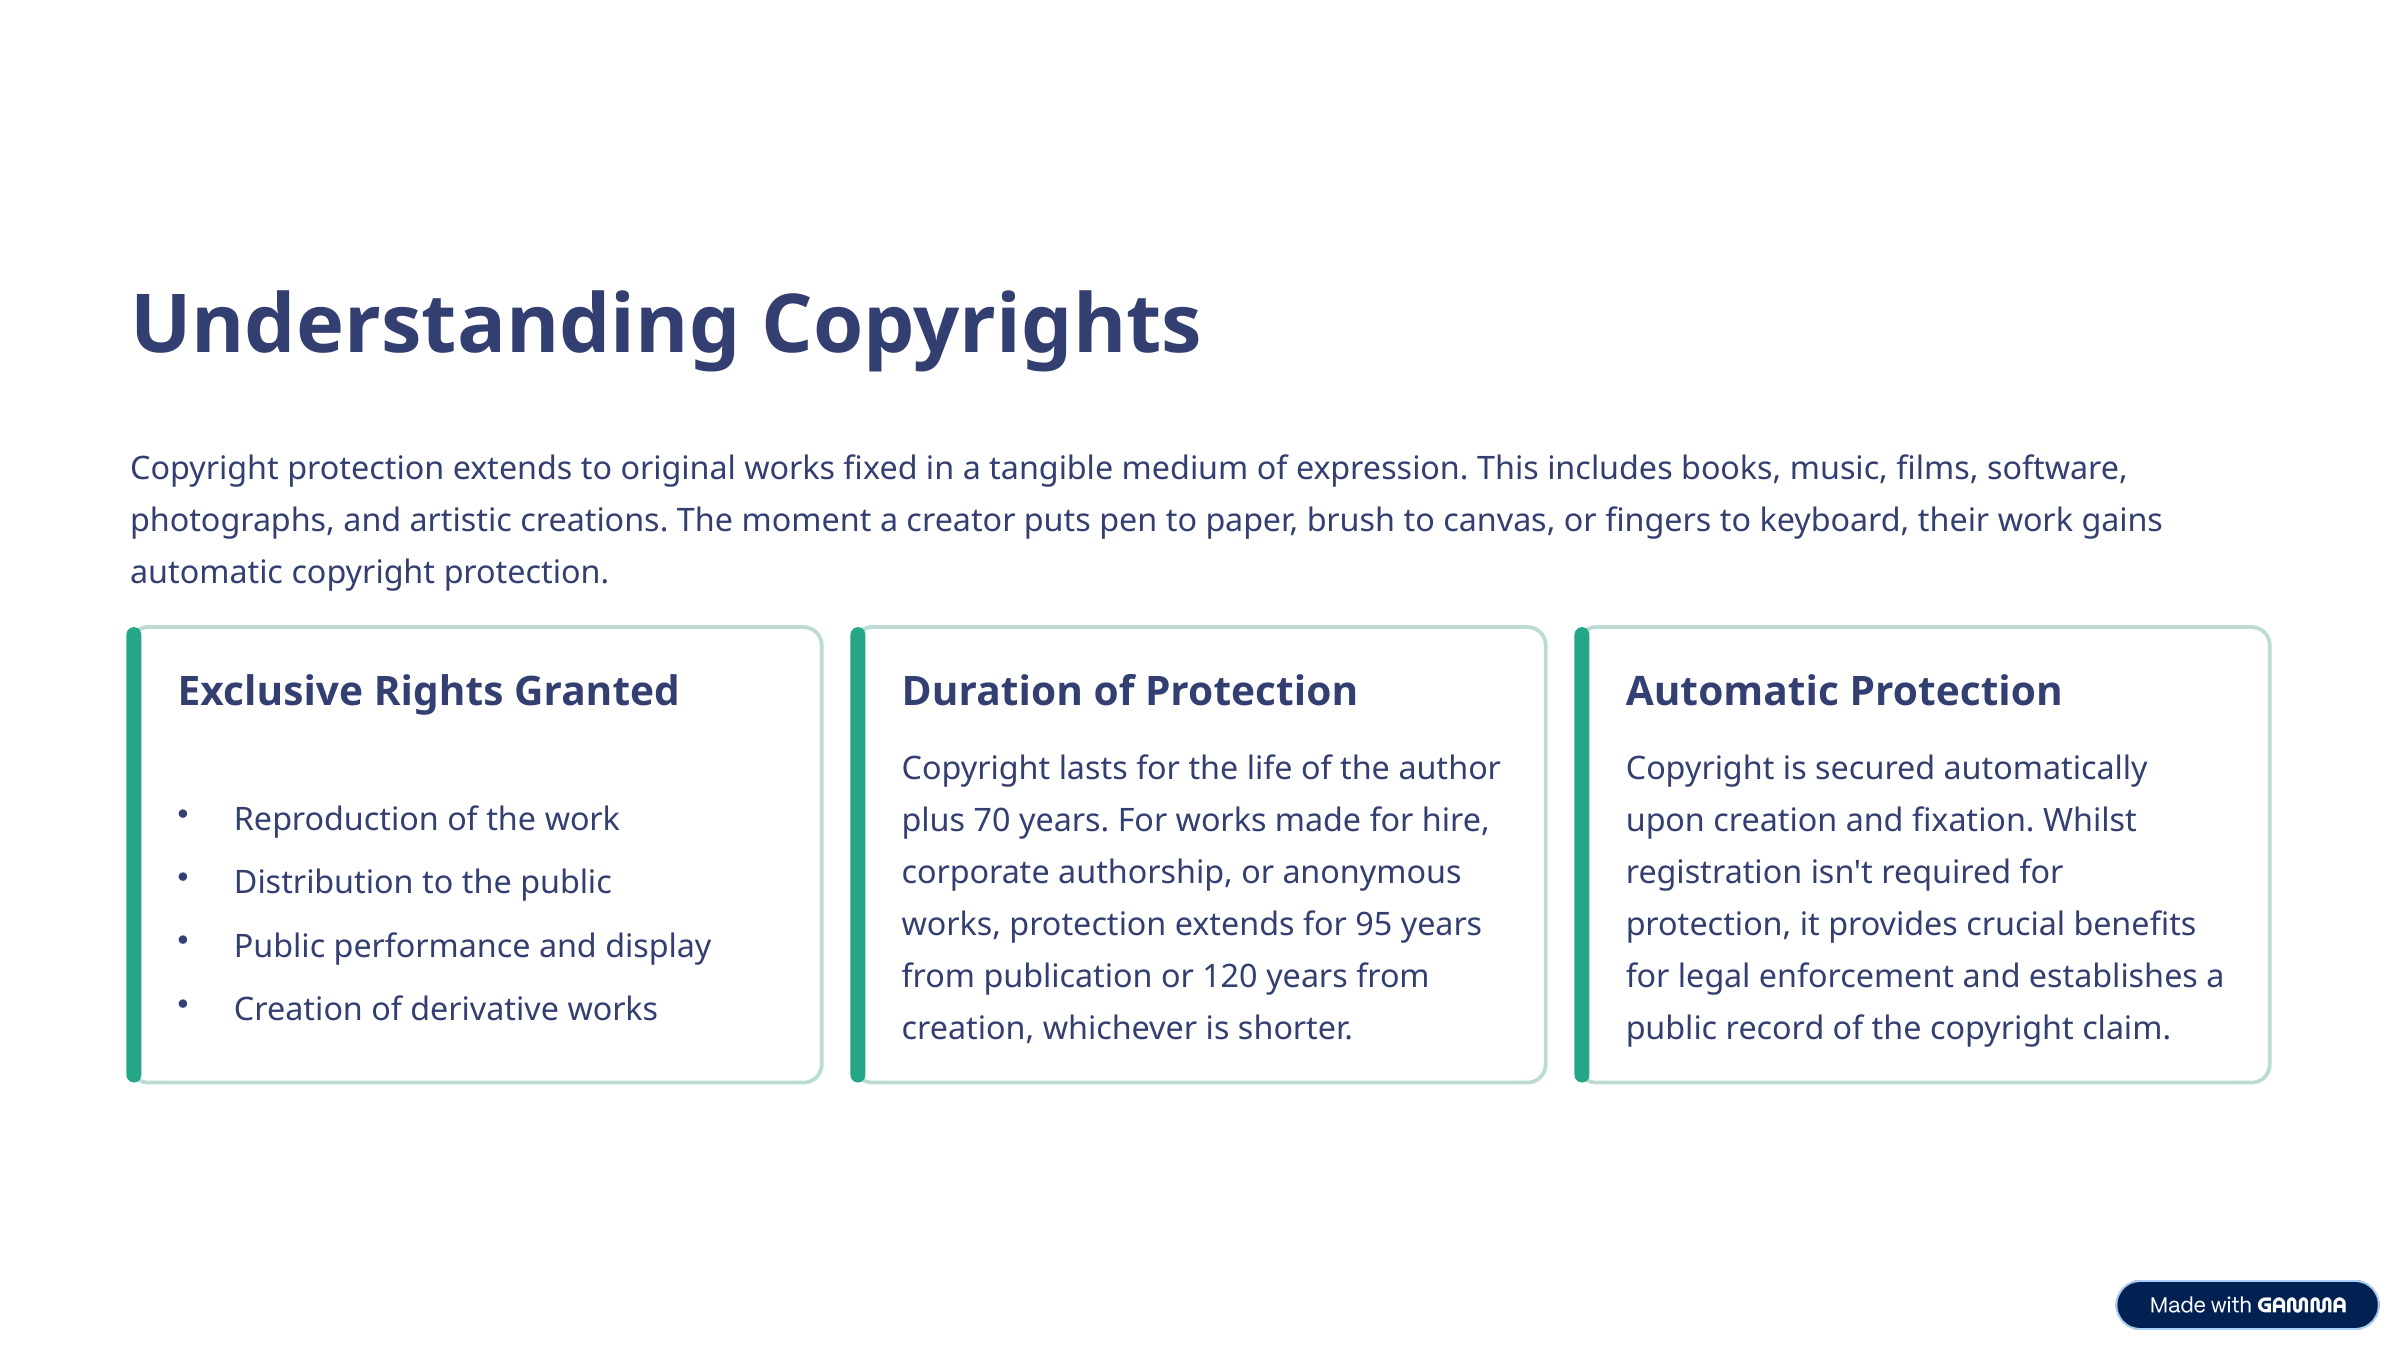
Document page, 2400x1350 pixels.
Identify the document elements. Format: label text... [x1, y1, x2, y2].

text_box Automatic Protection [1625, 663, 2185, 715]
text_box Duration of Protection [901, 663, 1476, 715]
text_box Copyright is secured automatically upon creation and fixation. Whilst registration isn't required for protection, it provides crucial benefits for legal enforcement and establishes a public record of the copyright claim. [1625, 733, 2234, 1047]
text_box [864, 626, 1546, 1083]
picture [2106, 1271, 2389, 1339]
text_box Public performance and display [177, 911, 786, 964]
text_box Reproduction of the work [177, 784, 786, 837]
text_box [1574, 627, 1590, 1083]
text_box Copyright lasts for the life of the author plus 70 years. For works made for hire, corporate authorship, or anonymous works, protection extends for 95 years from publication or 120 years from creation, whichever is shorter. [901, 733, 1510, 1047]
text_box [140, 626, 822, 1083]
text_box Distribution to the public [177, 848, 786, 901]
text_box [1588, 626, 2270, 1083]
text_box [850, 627, 866, 1083]
text_box Exclusive Rights Granted [177, 663, 786, 766]
text_box Copyright protection extends to original works fixed in a tangible medium of expression. This includes books, music, films, software, photographs, and artistic creations. The moment a creator puts pen to paper, brush to canvas, or fingers to keyboard, their work gains automatic copyright protection. [130, 434, 2270, 591]
text_box Understanding Copyrights [130, 267, 1496, 369]
text_box [126, 627, 142, 1083]
text_box Creation of derivative works [177, 975, 786, 1028]
